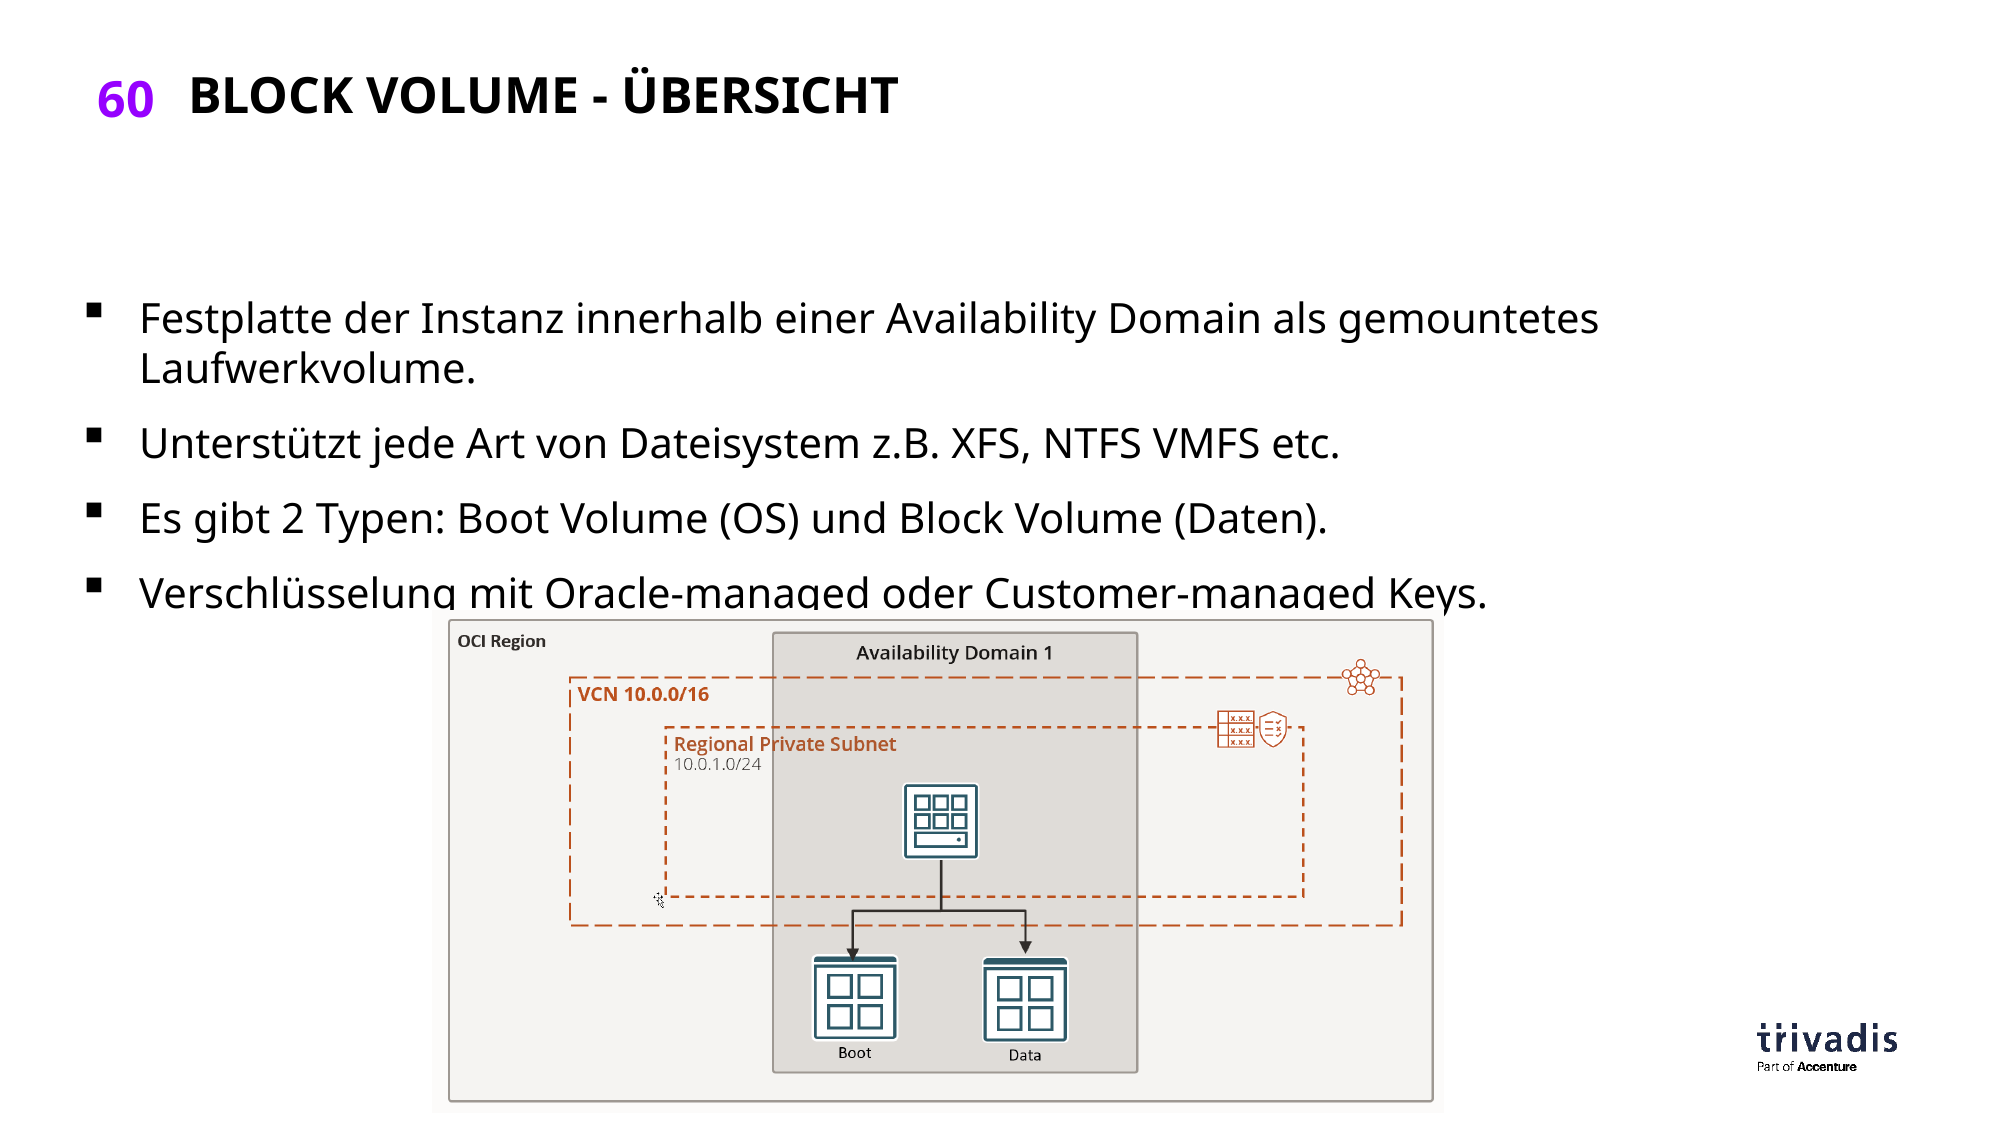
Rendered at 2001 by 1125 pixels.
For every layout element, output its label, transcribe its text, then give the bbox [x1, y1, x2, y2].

picture [1757, 1062, 1897, 1071]
title Block volume - übersicht [170, 63, 1933, 136]
list Festplatte der Instanz innerhalb einer Availability Domain als gemountetes Laufwerkvolume. Unterstützt jede Art von Dateisystem z.B. XFS, NTFS VMFS etc. Es gibt 2 Typen: Boot Volume (OS) und Block Volume (Daten). Verschlüsselung mit Oracle-managed oder Customer-managed Keys. [65, 284, 1933, 1062]
picture [432, 610, 1444, 1113]
